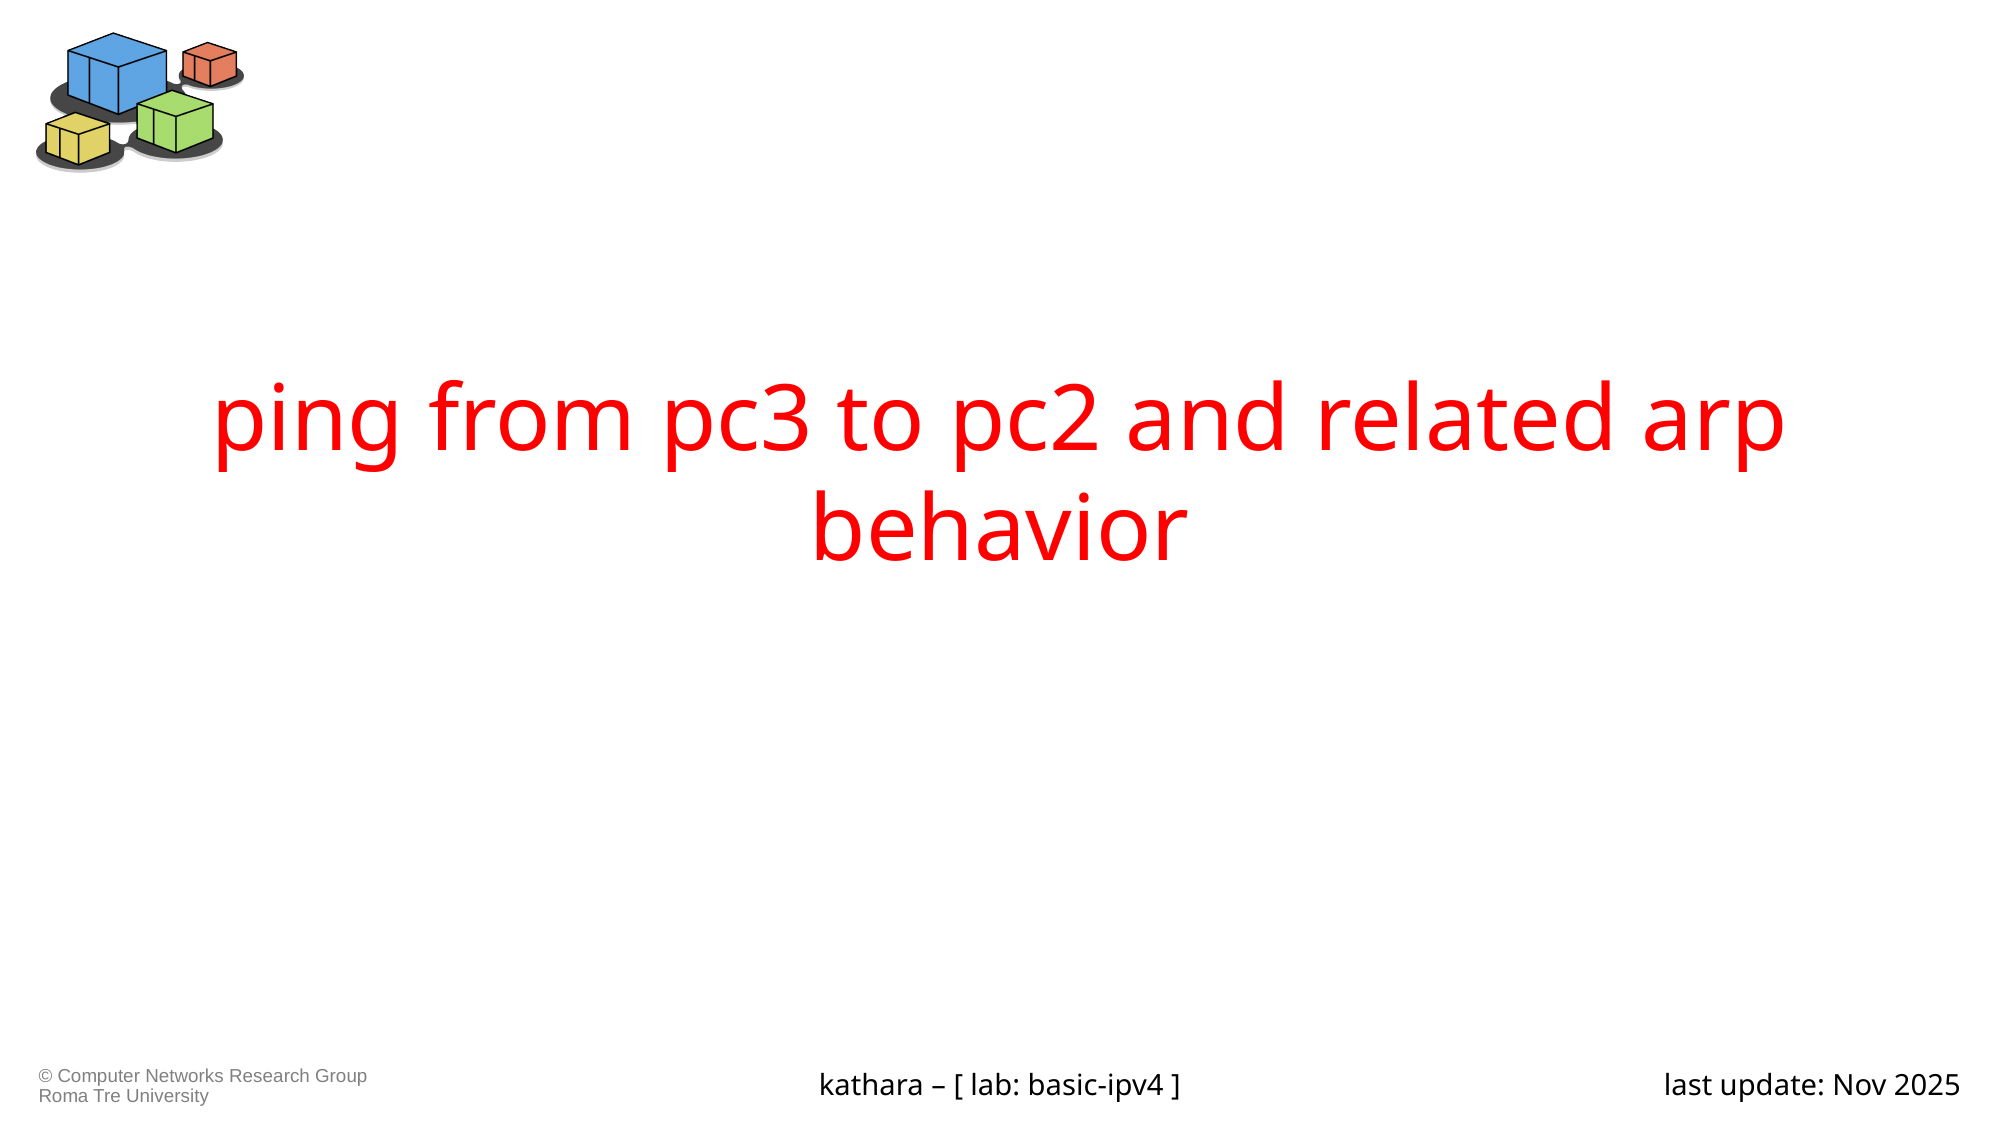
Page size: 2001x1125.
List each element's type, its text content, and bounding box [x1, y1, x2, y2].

title ping from pc3 to pc2 and related arp behavior [99, 375, 1900, 563]
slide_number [1519, 1058, 1977, 1114]
picture [36, 32, 244, 173]
footer kathara – [ lab: basic-ipv4 ] [511, 1058, 1489, 1114]
